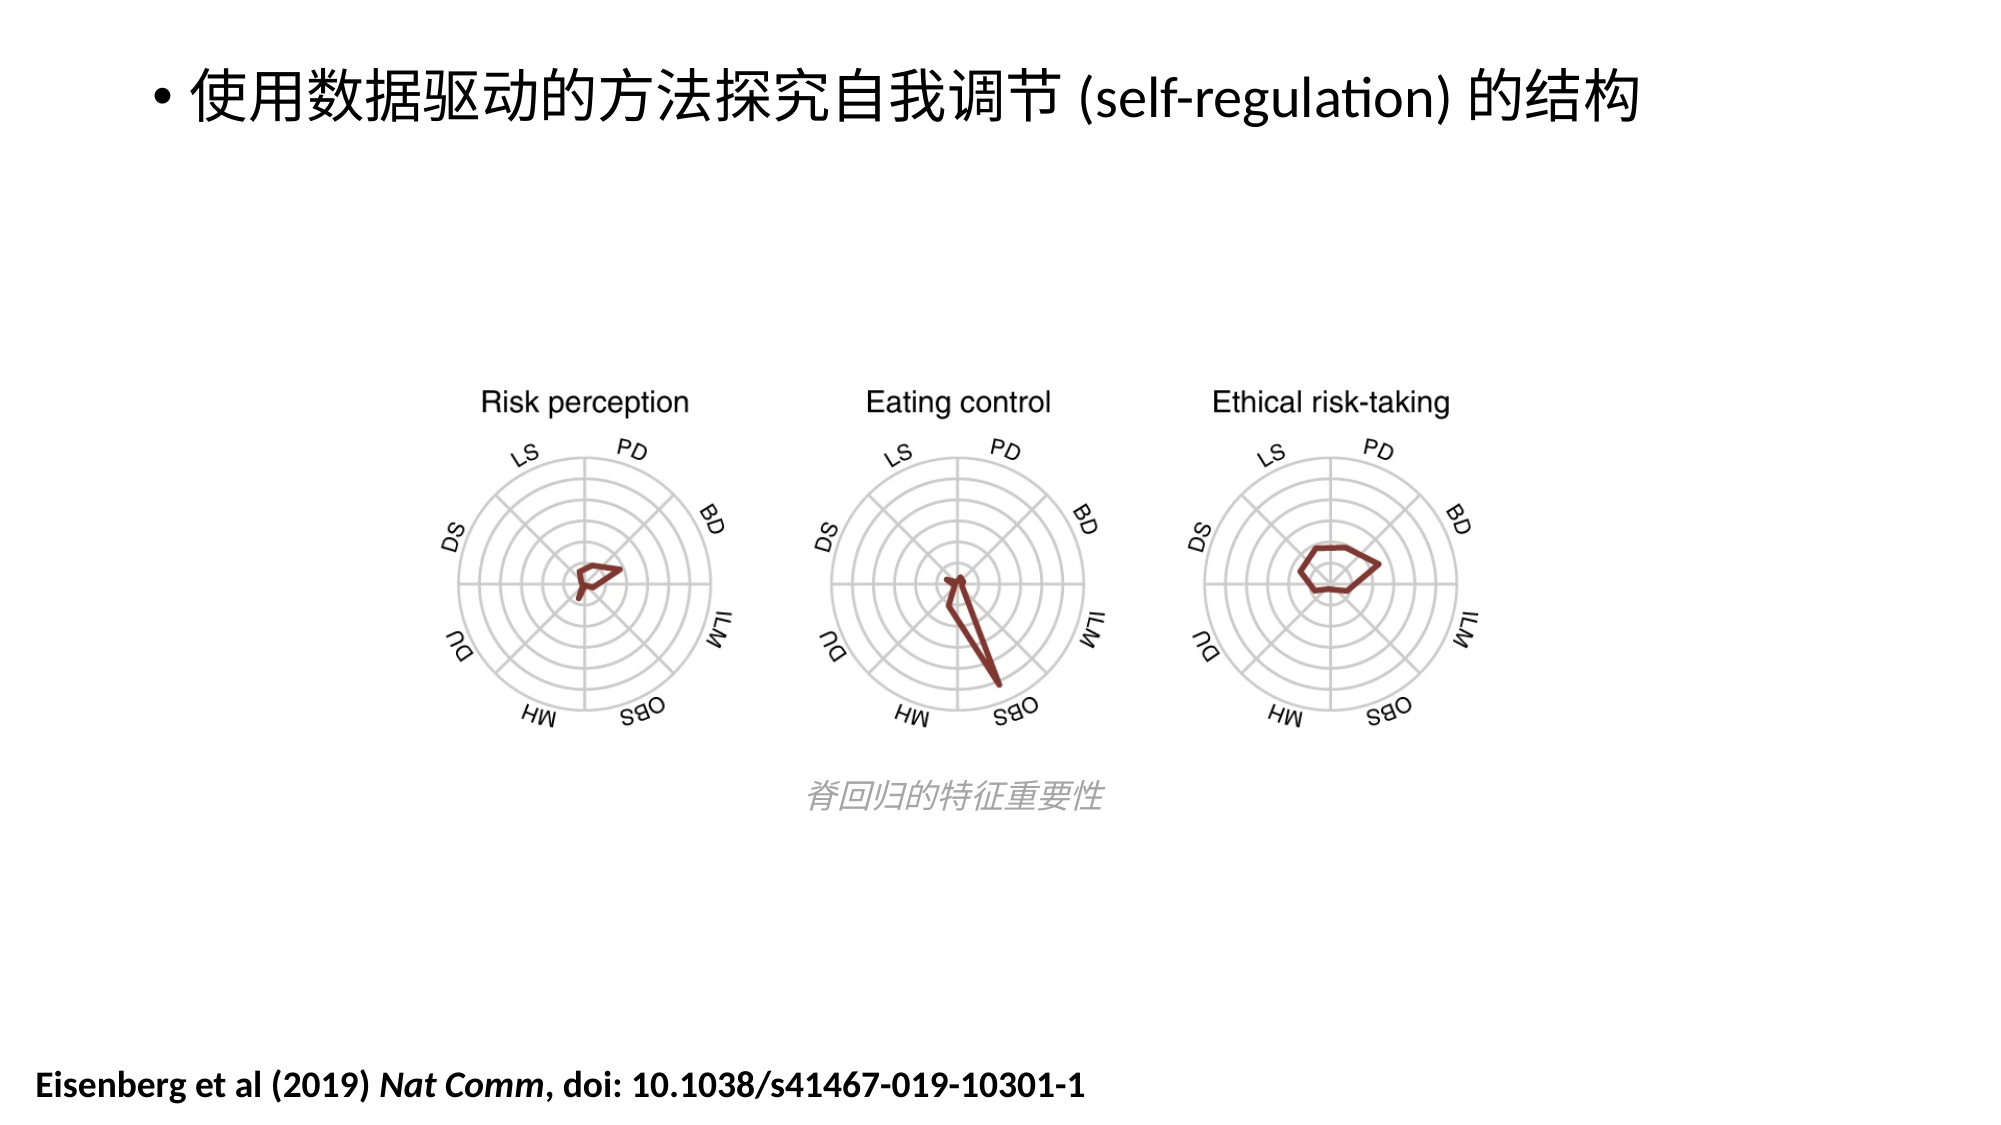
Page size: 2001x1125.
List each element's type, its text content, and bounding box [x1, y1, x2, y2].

list 使用数据驱动的方法探究自我调节(self-regulation)的结构 [137, 59, 1863, 1014]
picture [382, 365, 1525, 769]
text_box 脊回归的特征重要性 [789, 769, 1119, 823]
text_box Eisenberg et al (2019) Nat Comm, doi: 10.1038/s41467-019-10301-1 [20, 1052, 1101, 1113]
